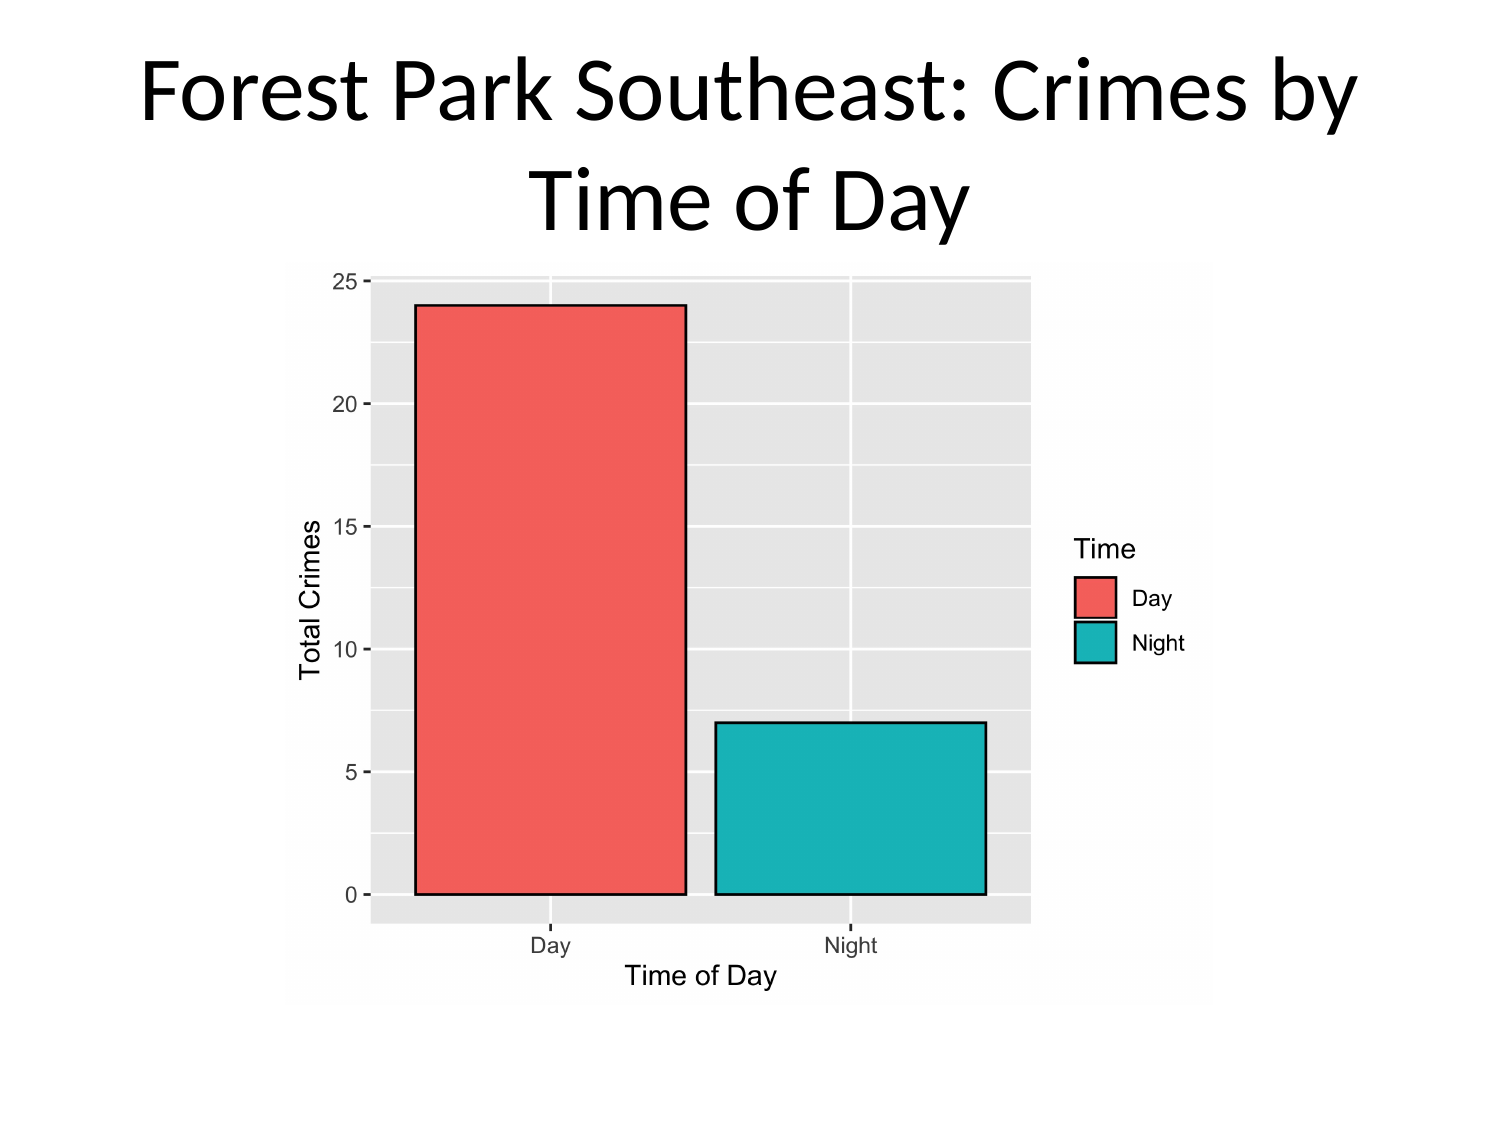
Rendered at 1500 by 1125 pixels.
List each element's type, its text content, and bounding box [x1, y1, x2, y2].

picture [285, 262, 1213, 1005]
title Forest Park Southeast: Crimes by Time of Day [75, 45, 1425, 233]
